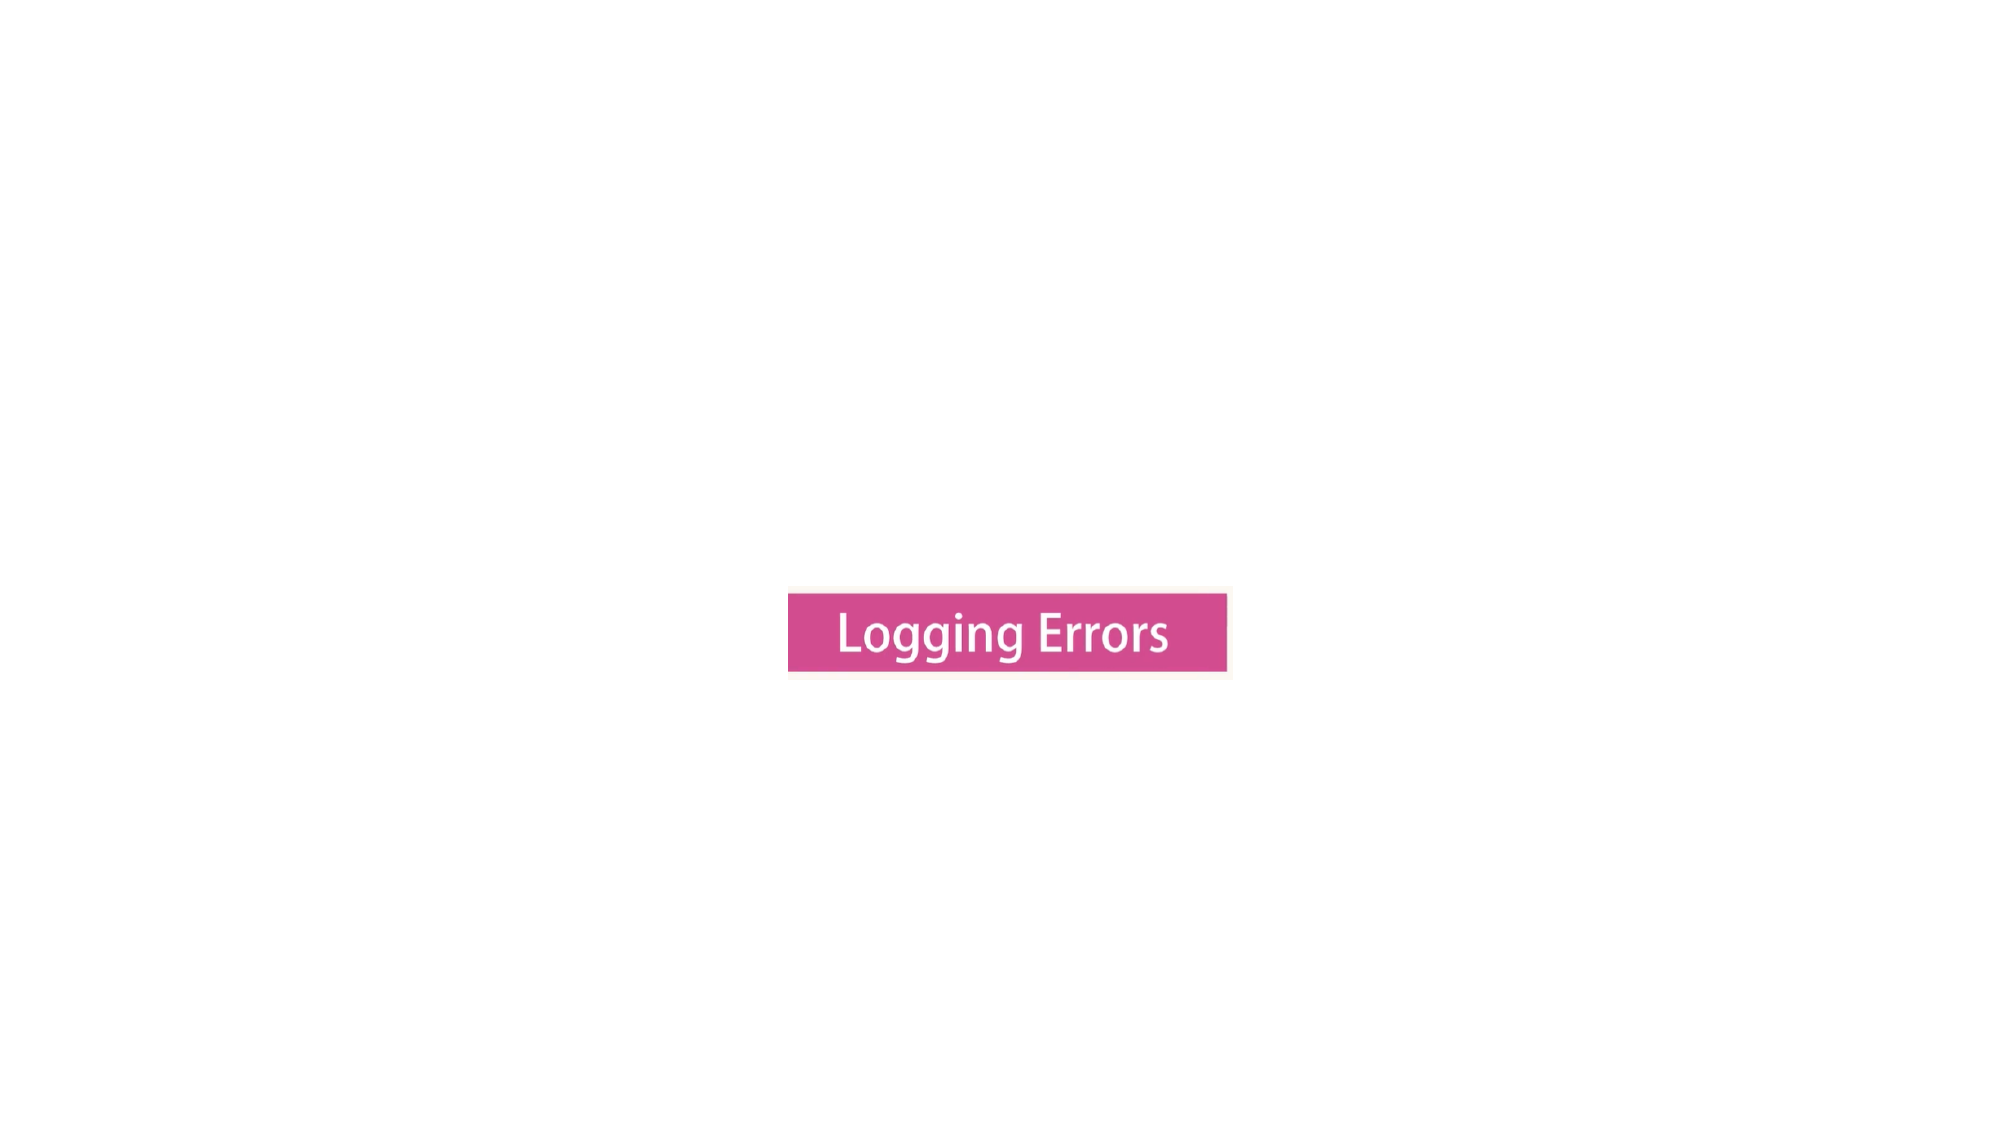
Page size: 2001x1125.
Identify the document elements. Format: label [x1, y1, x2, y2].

picture [782, 586, 1233, 681]
